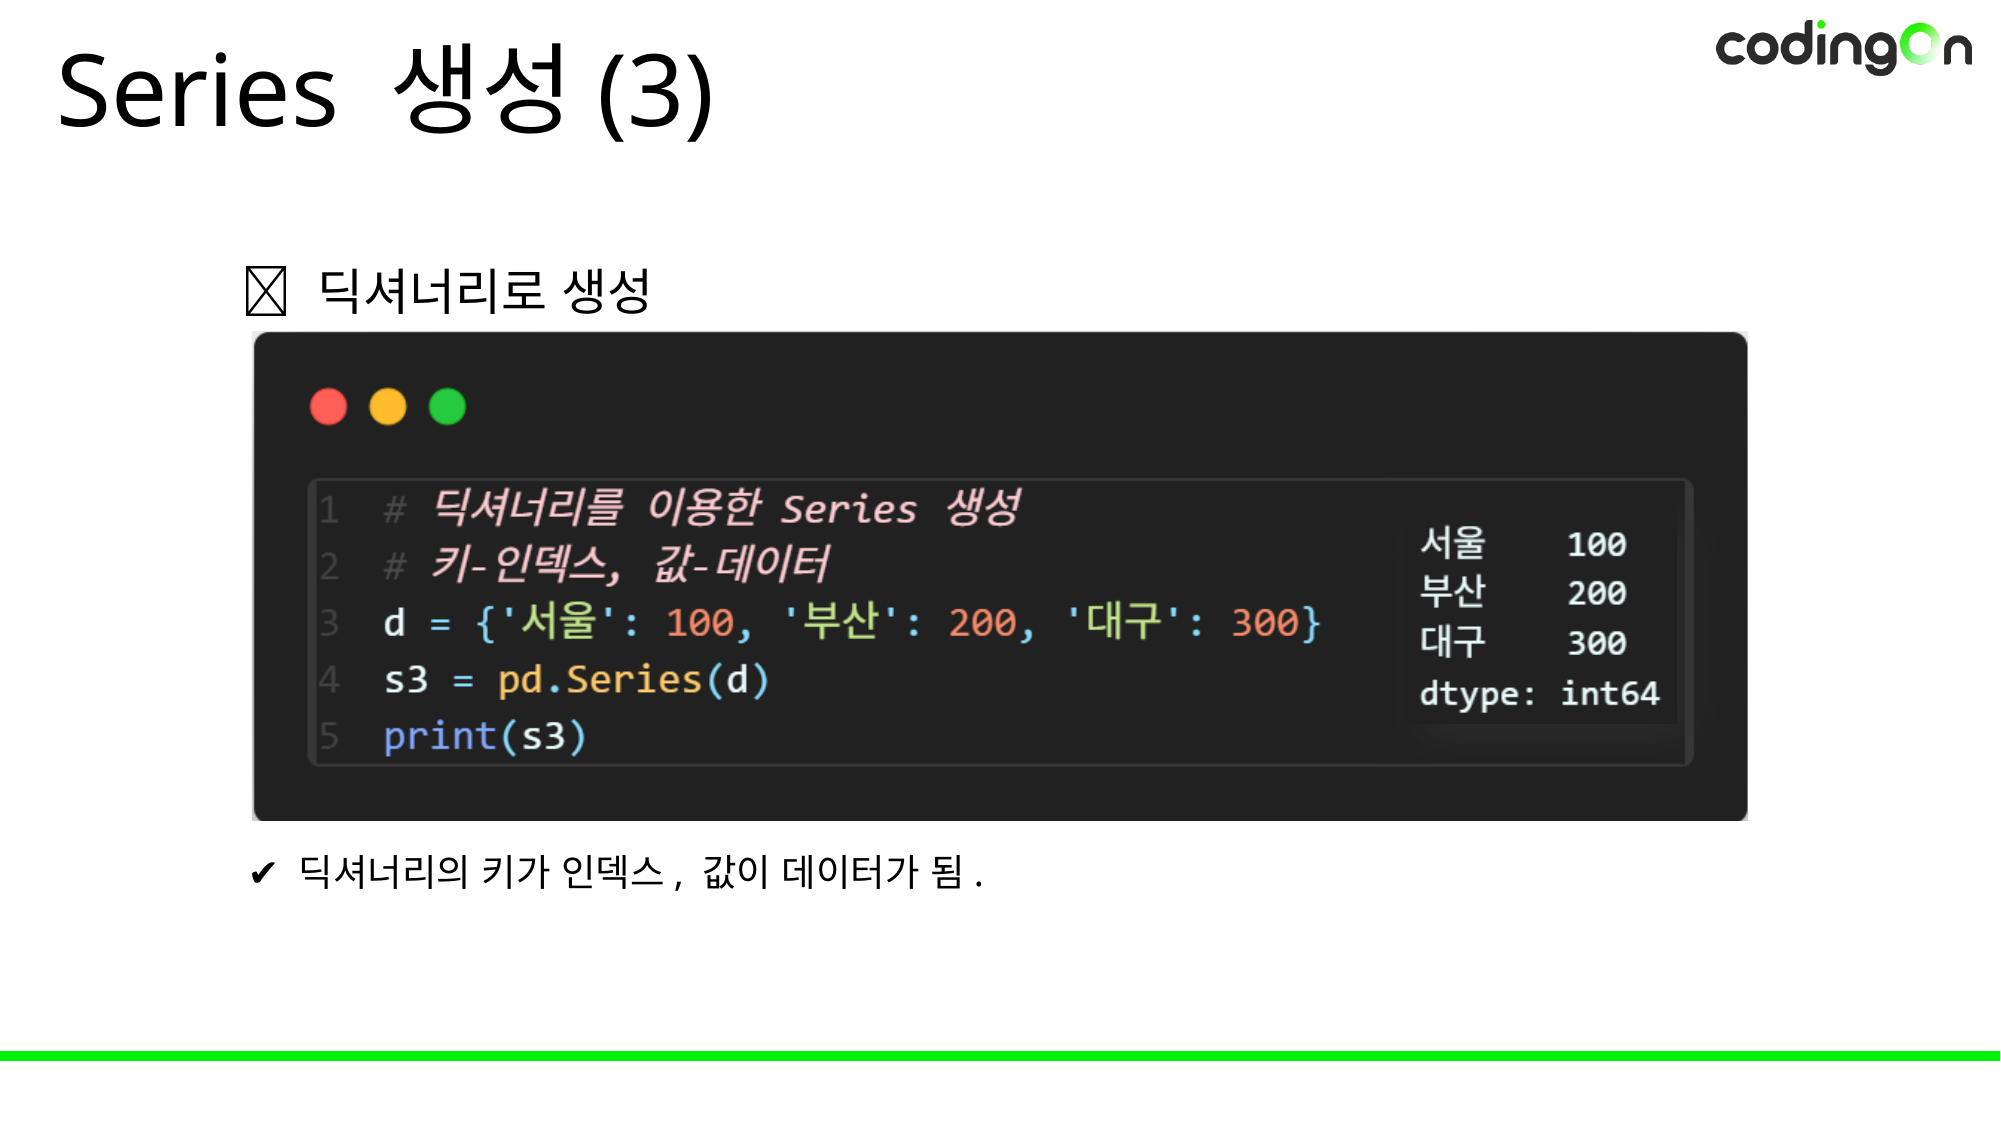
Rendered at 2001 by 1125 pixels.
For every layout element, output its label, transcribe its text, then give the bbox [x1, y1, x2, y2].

text_box ✔️ 딕셔너리의 키가 인덱스, 값이 데이터가 됨. [233, 818, 1237, 902]
text_box ✅ 딕셔너리로 생성 [227, 253, 753, 329]
picture [251, 331, 1749, 821]
picture [1767, 20, 1972, 76]
title Series 생성(3) [41, 0, 1767, 188]
